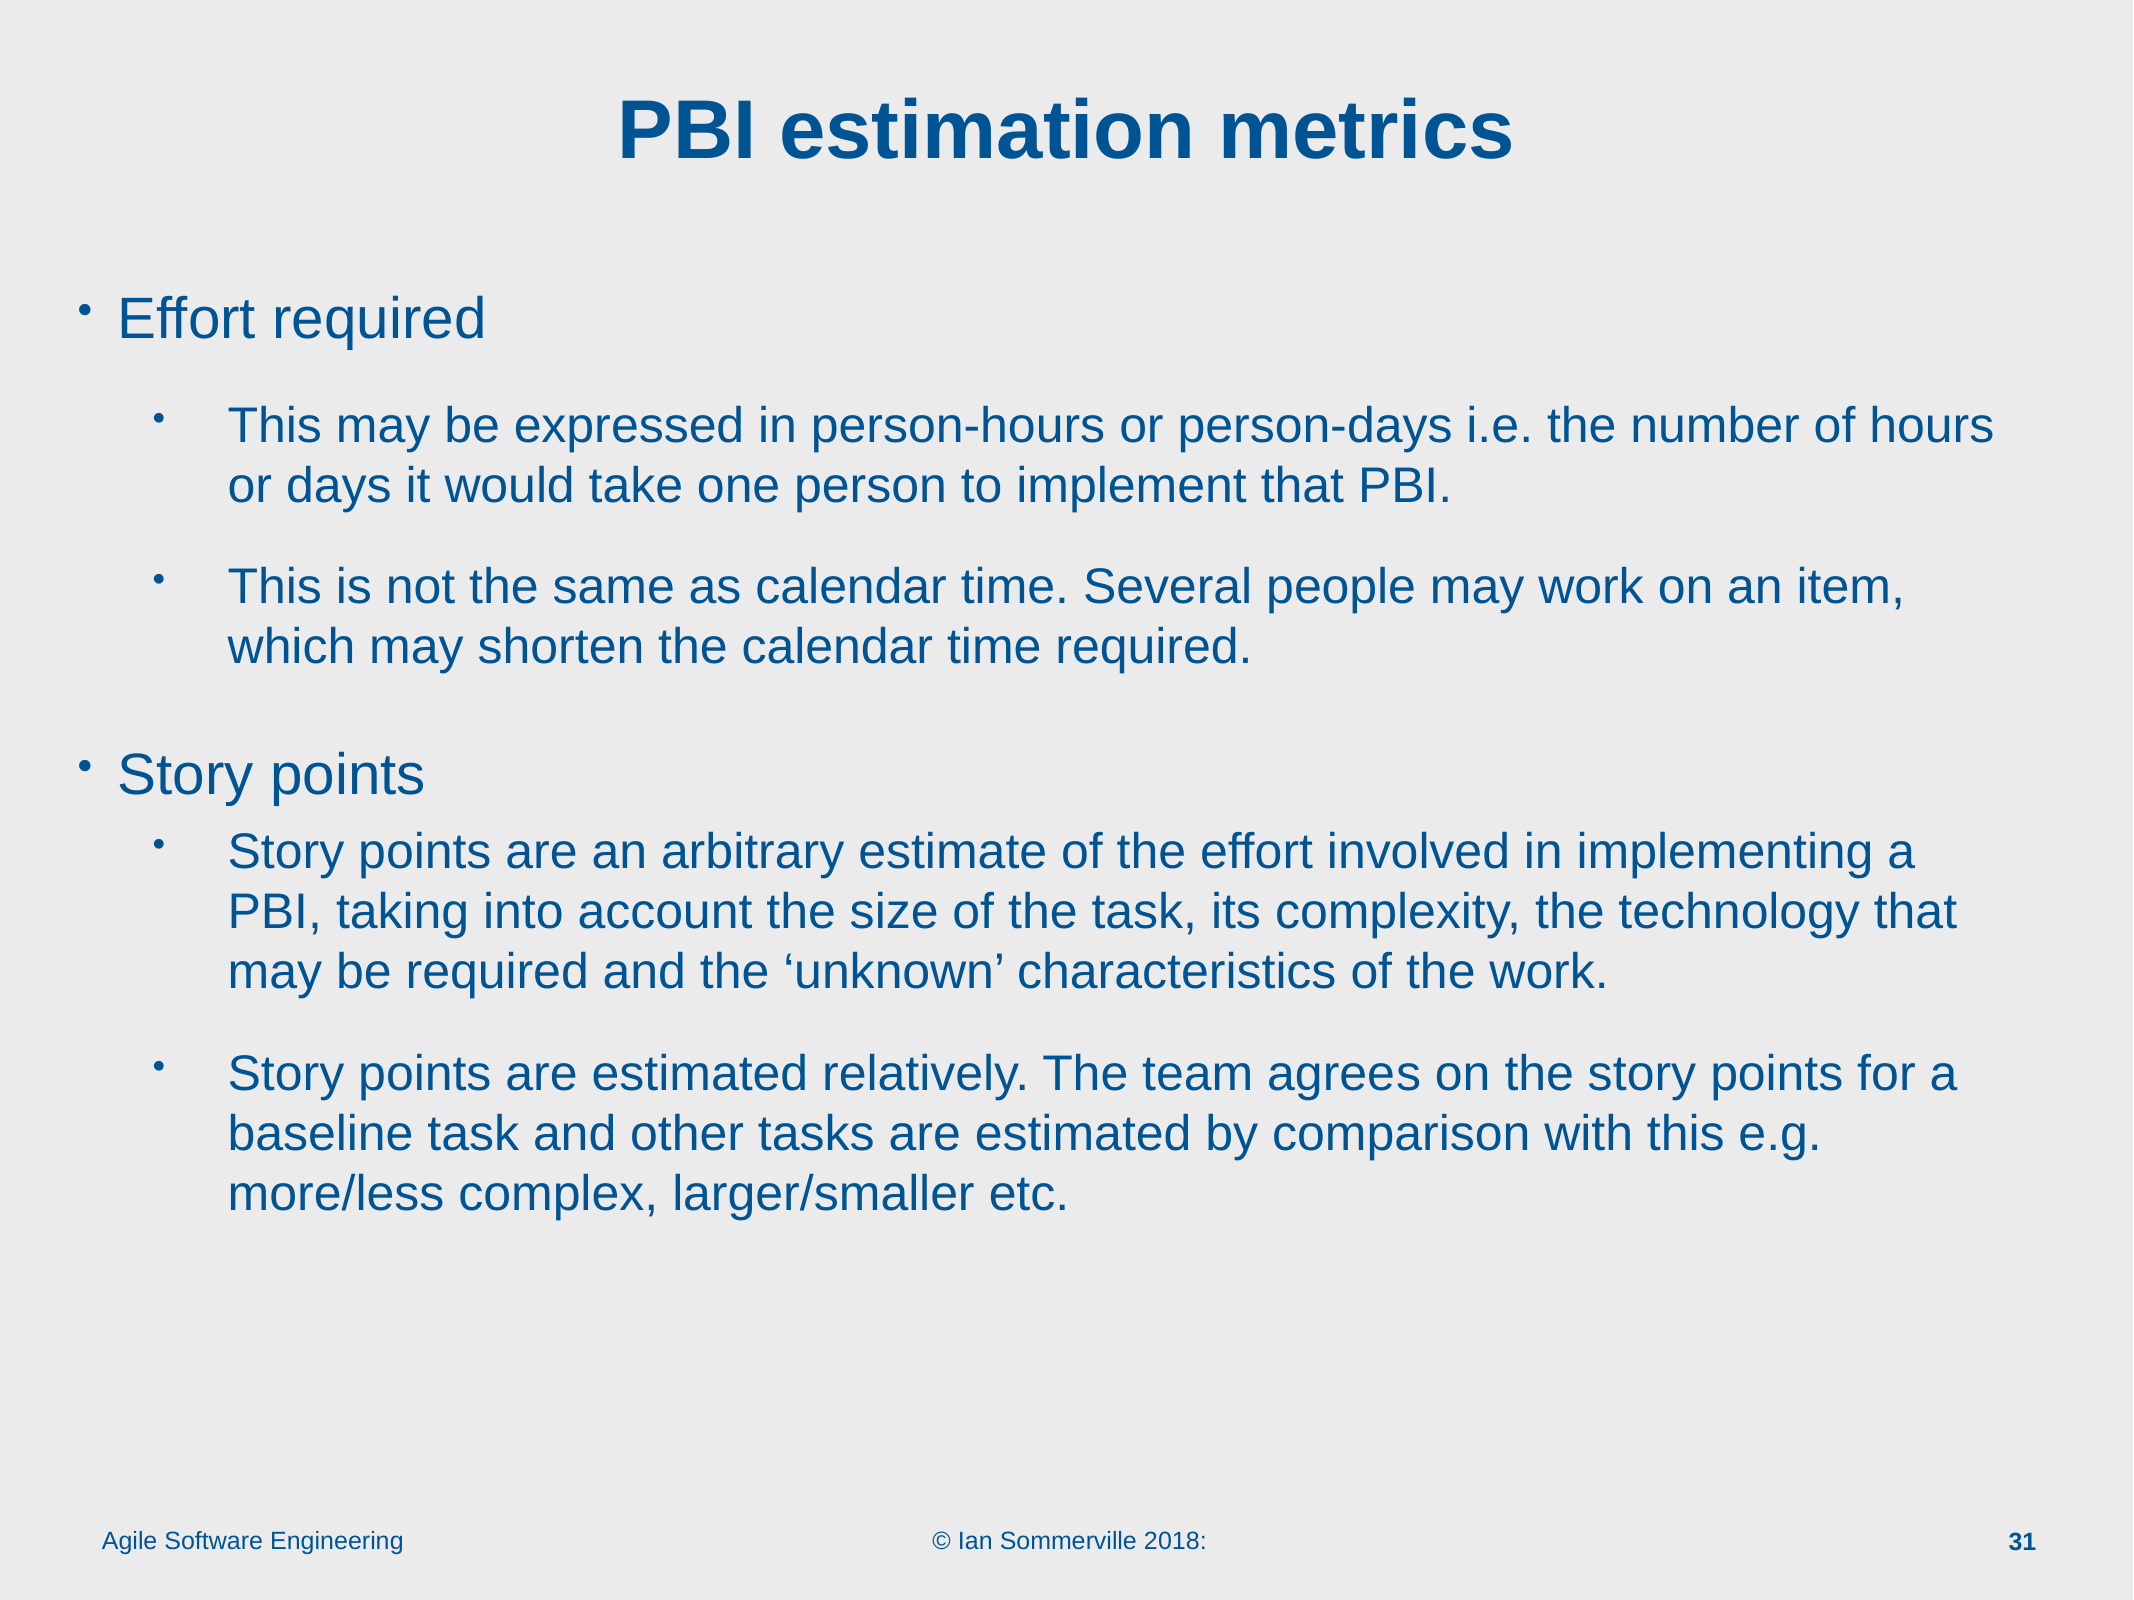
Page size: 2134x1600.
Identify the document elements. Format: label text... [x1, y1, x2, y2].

list Effort required This may be expressed in person-hours or person-days i.e. the number of hours or days it would take one person to implement that PBI. This is not the same as calendar time. Several people may work on an item, which may shorten the calendar time required. Story points Story points are an arbitrary estimate of the effort involved in implementing a PBI, taking into account the size of the task, its complexity, the technology that may be required and the ‘unknown’ characteristics of the work. Story points are estimated relatively. The team agrees on the story points for a baseline task and other tasks are estimated by comparison with this e.g. more/less complex, larger/smaller etc. [68, 271, 2016, 1454]
title PBI estimation metrics [80, 66, 2053, 248]
slide_number 31 [1997, 1516, 2046, 1563]
